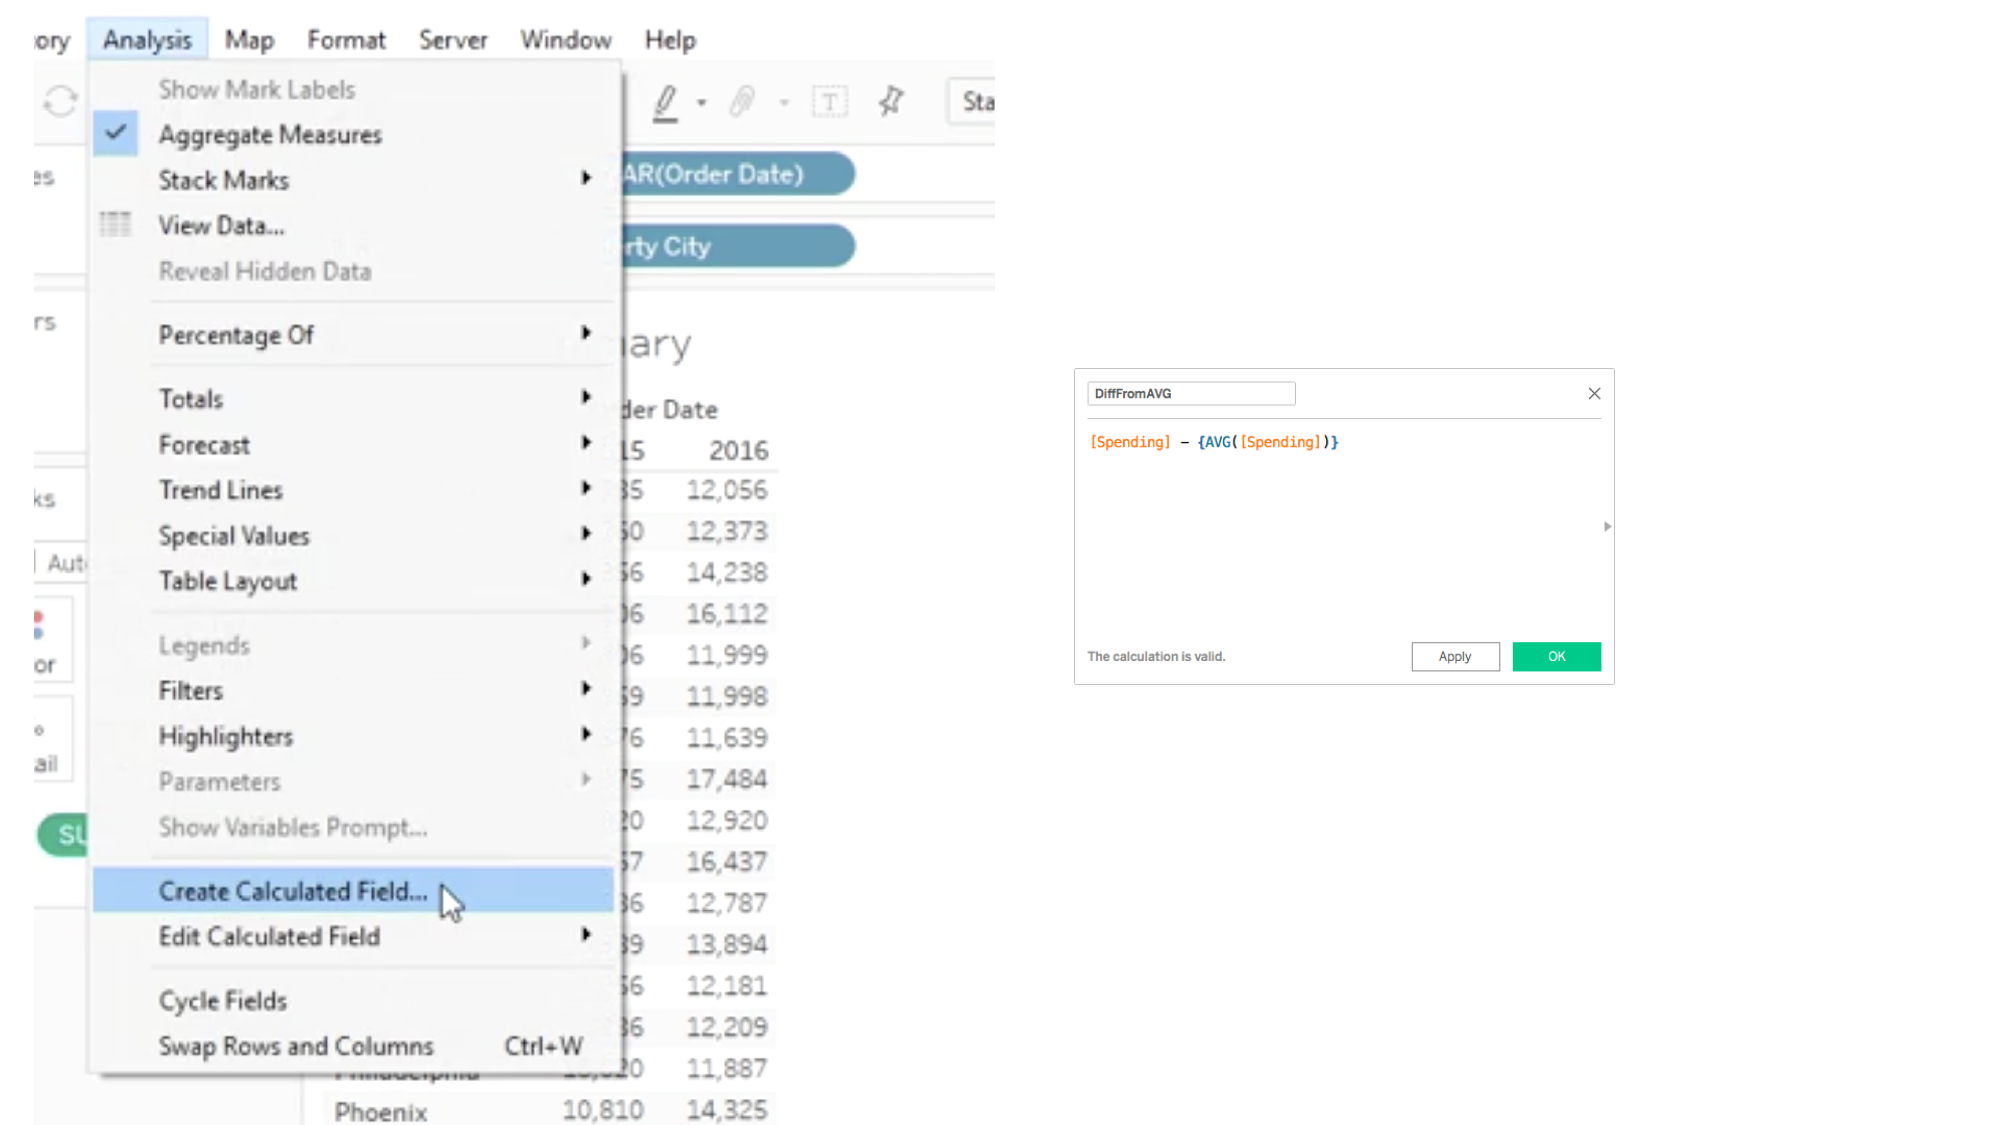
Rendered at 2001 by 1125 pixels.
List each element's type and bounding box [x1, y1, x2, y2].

picture [34, 0, 995, 1125]
picture [1074, 368, 1615, 685]
